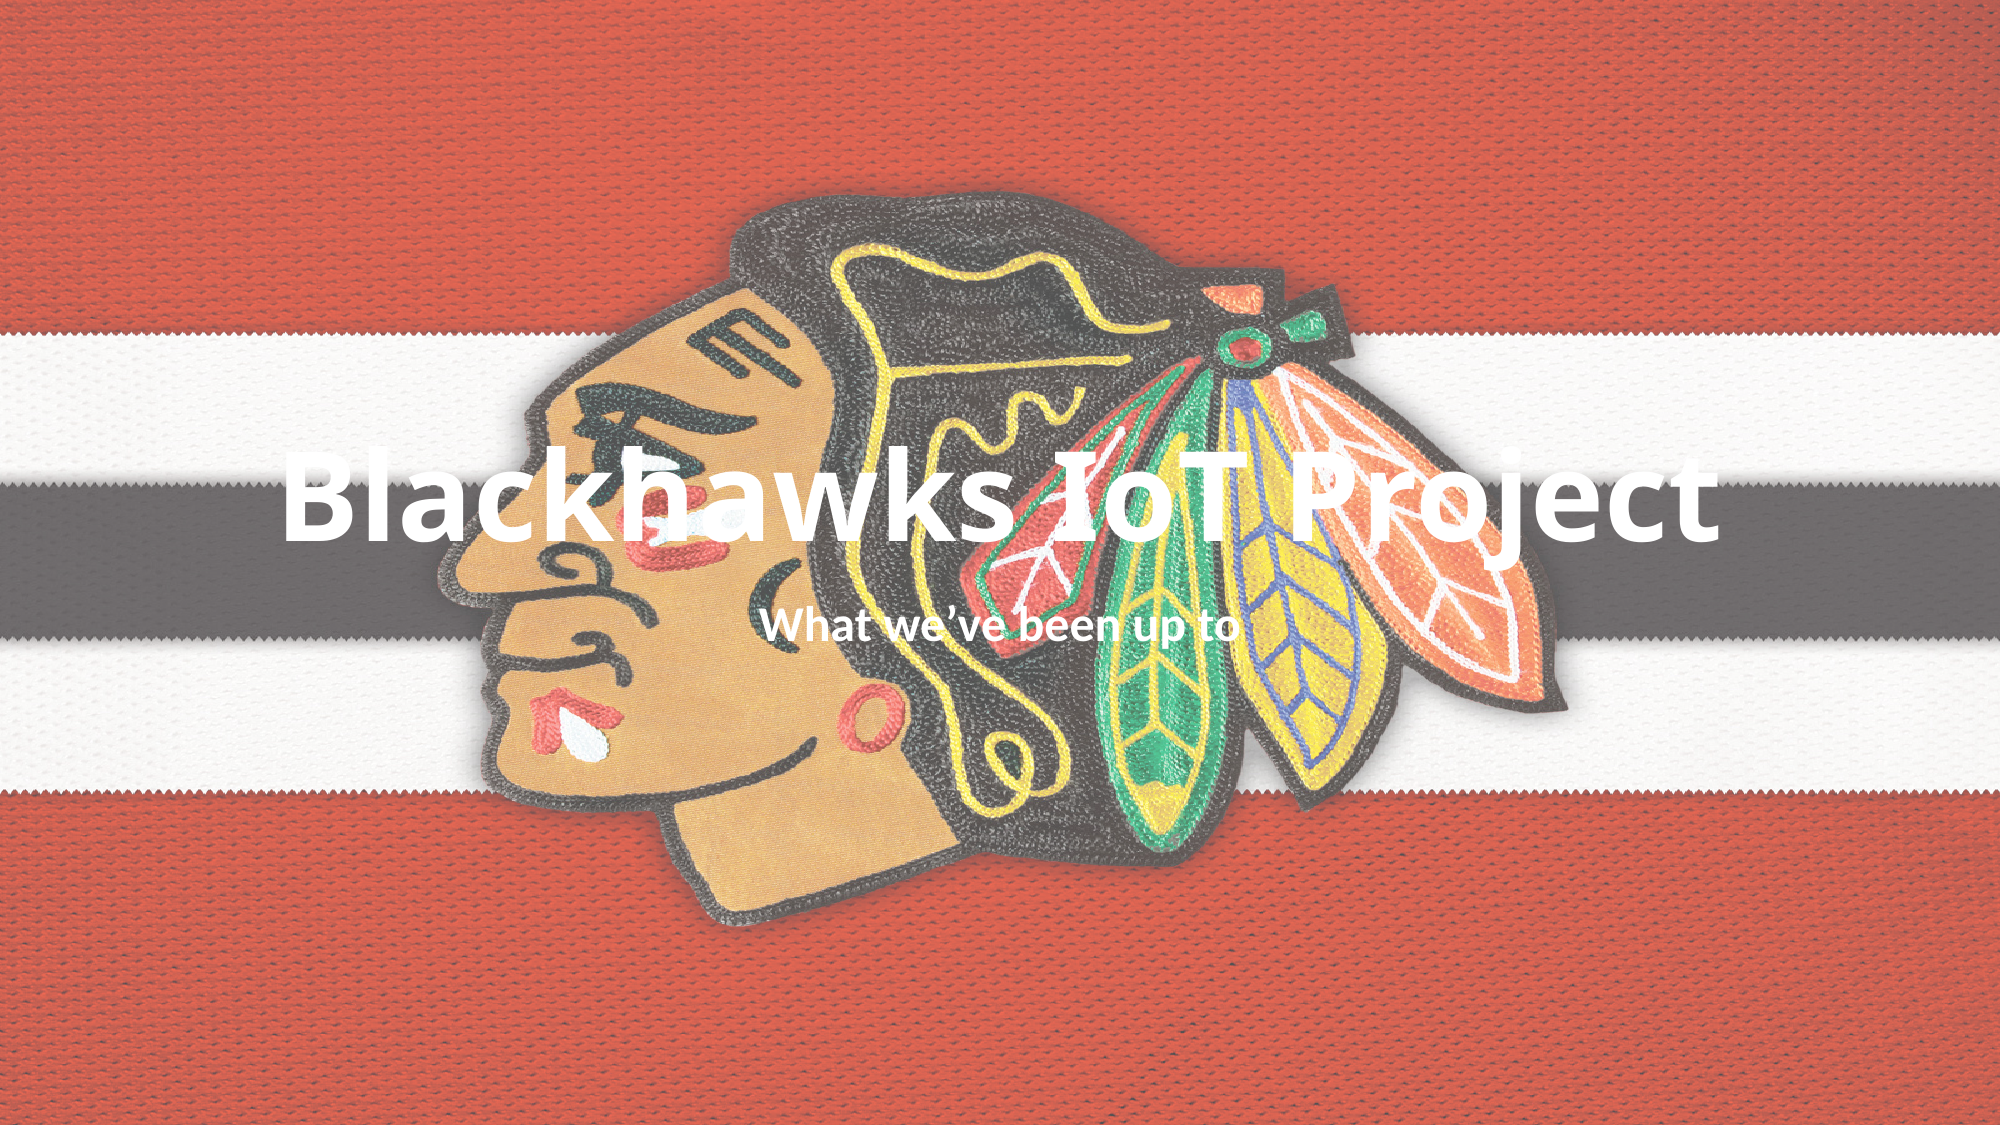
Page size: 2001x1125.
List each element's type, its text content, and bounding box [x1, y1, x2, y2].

subtitle What we’ve been up to [249, 590, 1750, 863]
title Blackhawks IoT Project [249, 184, 1750, 576]
